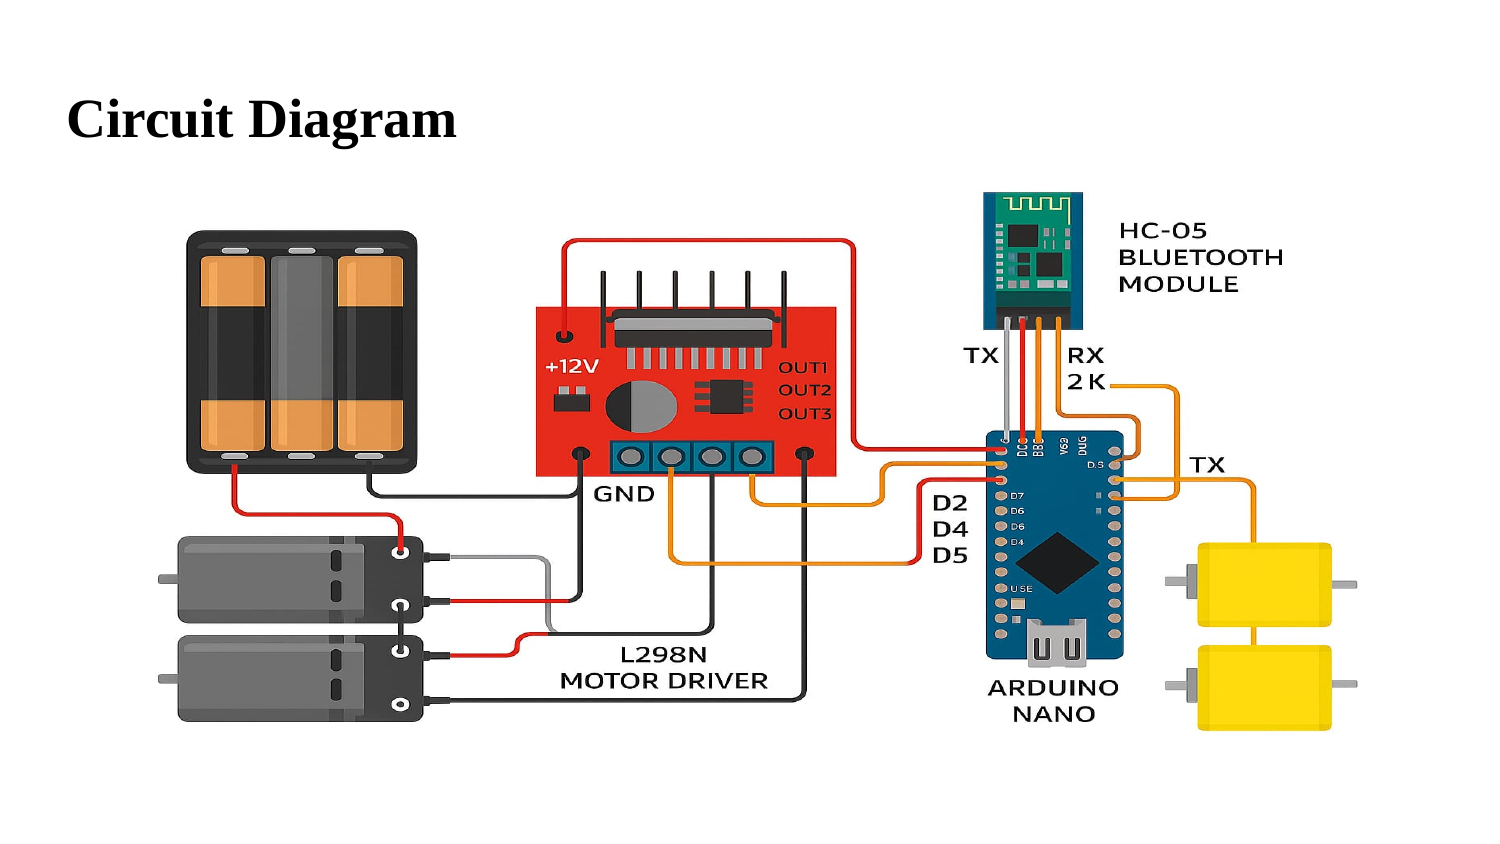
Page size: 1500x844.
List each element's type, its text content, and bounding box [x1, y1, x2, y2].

picture [134, 186, 1372, 799]
title Circuit Diagram [51, 72, 1449, 167]
